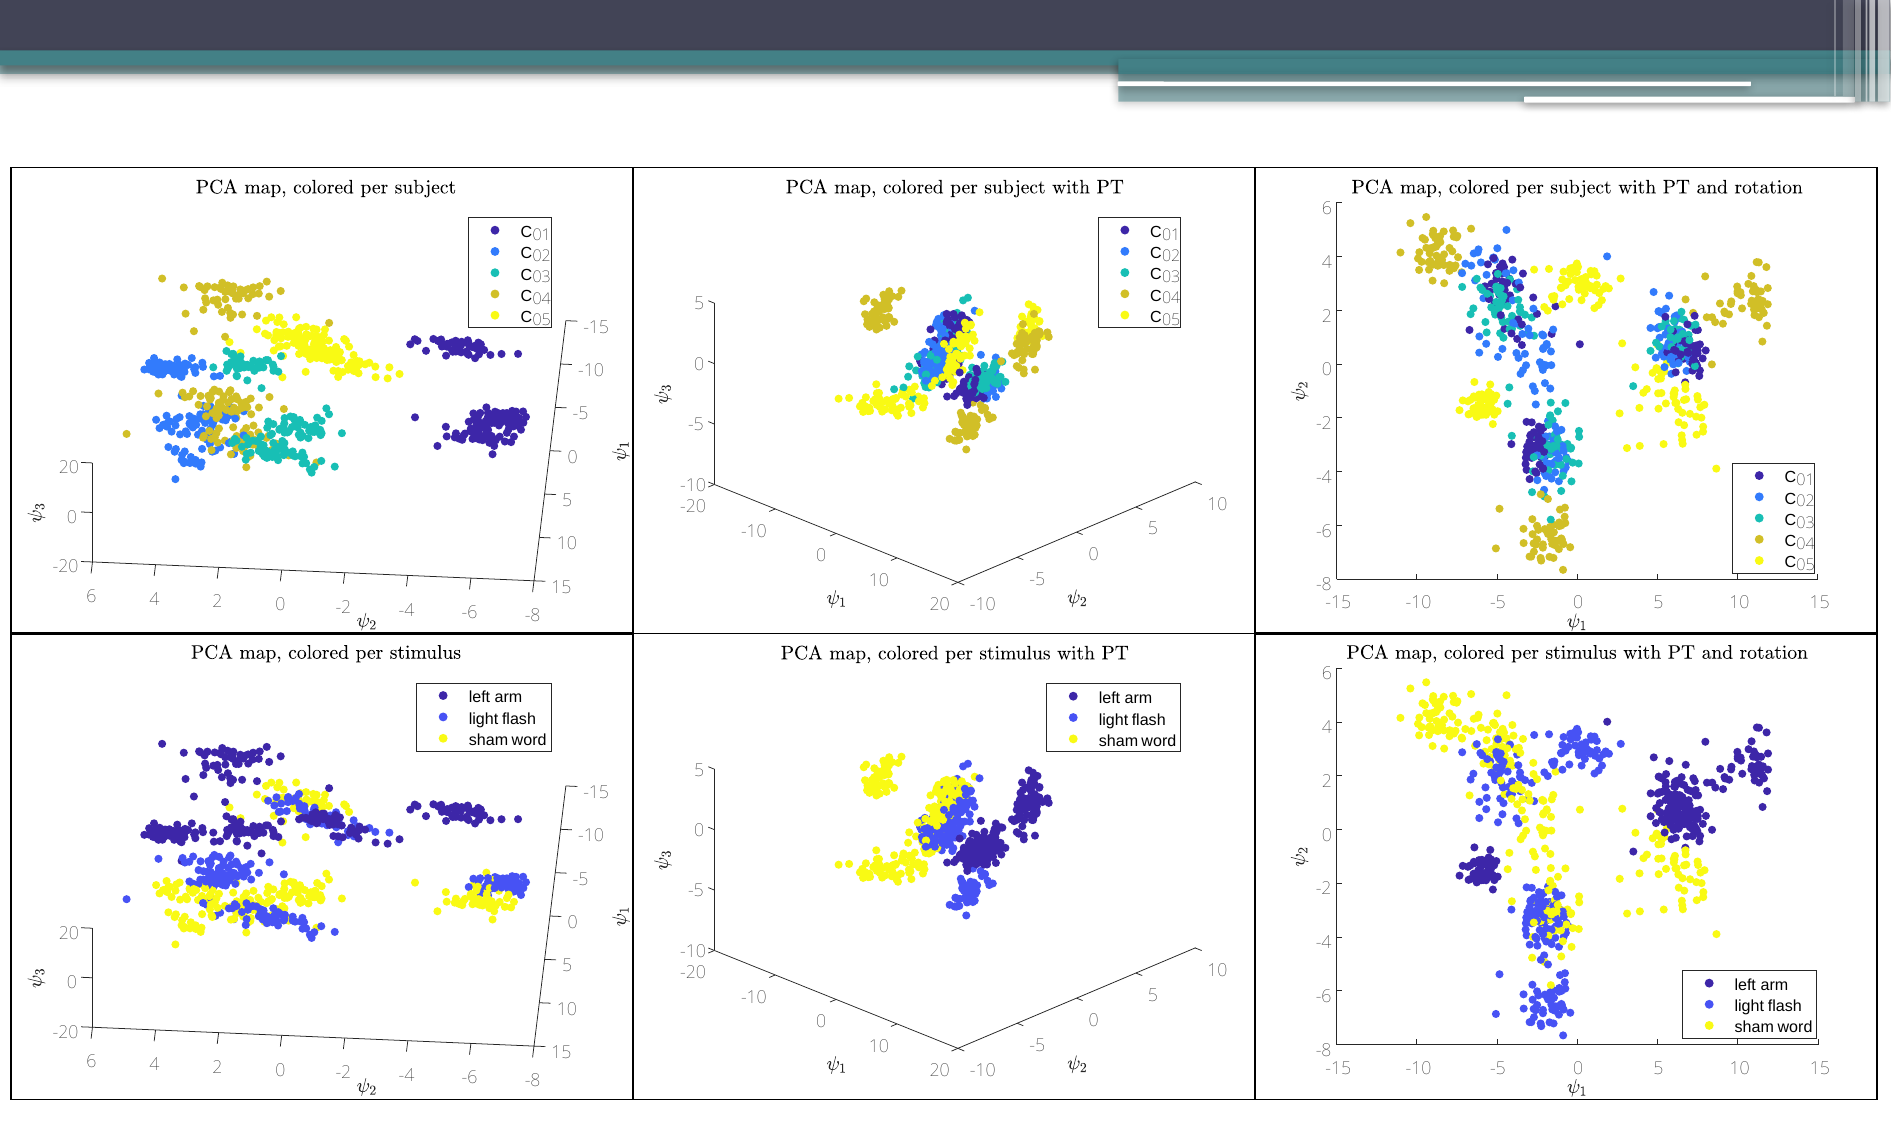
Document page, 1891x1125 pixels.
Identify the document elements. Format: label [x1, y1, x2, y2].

picture [11, 167, 1254, 1099]
picture [1255, 167, 1877, 1099]
